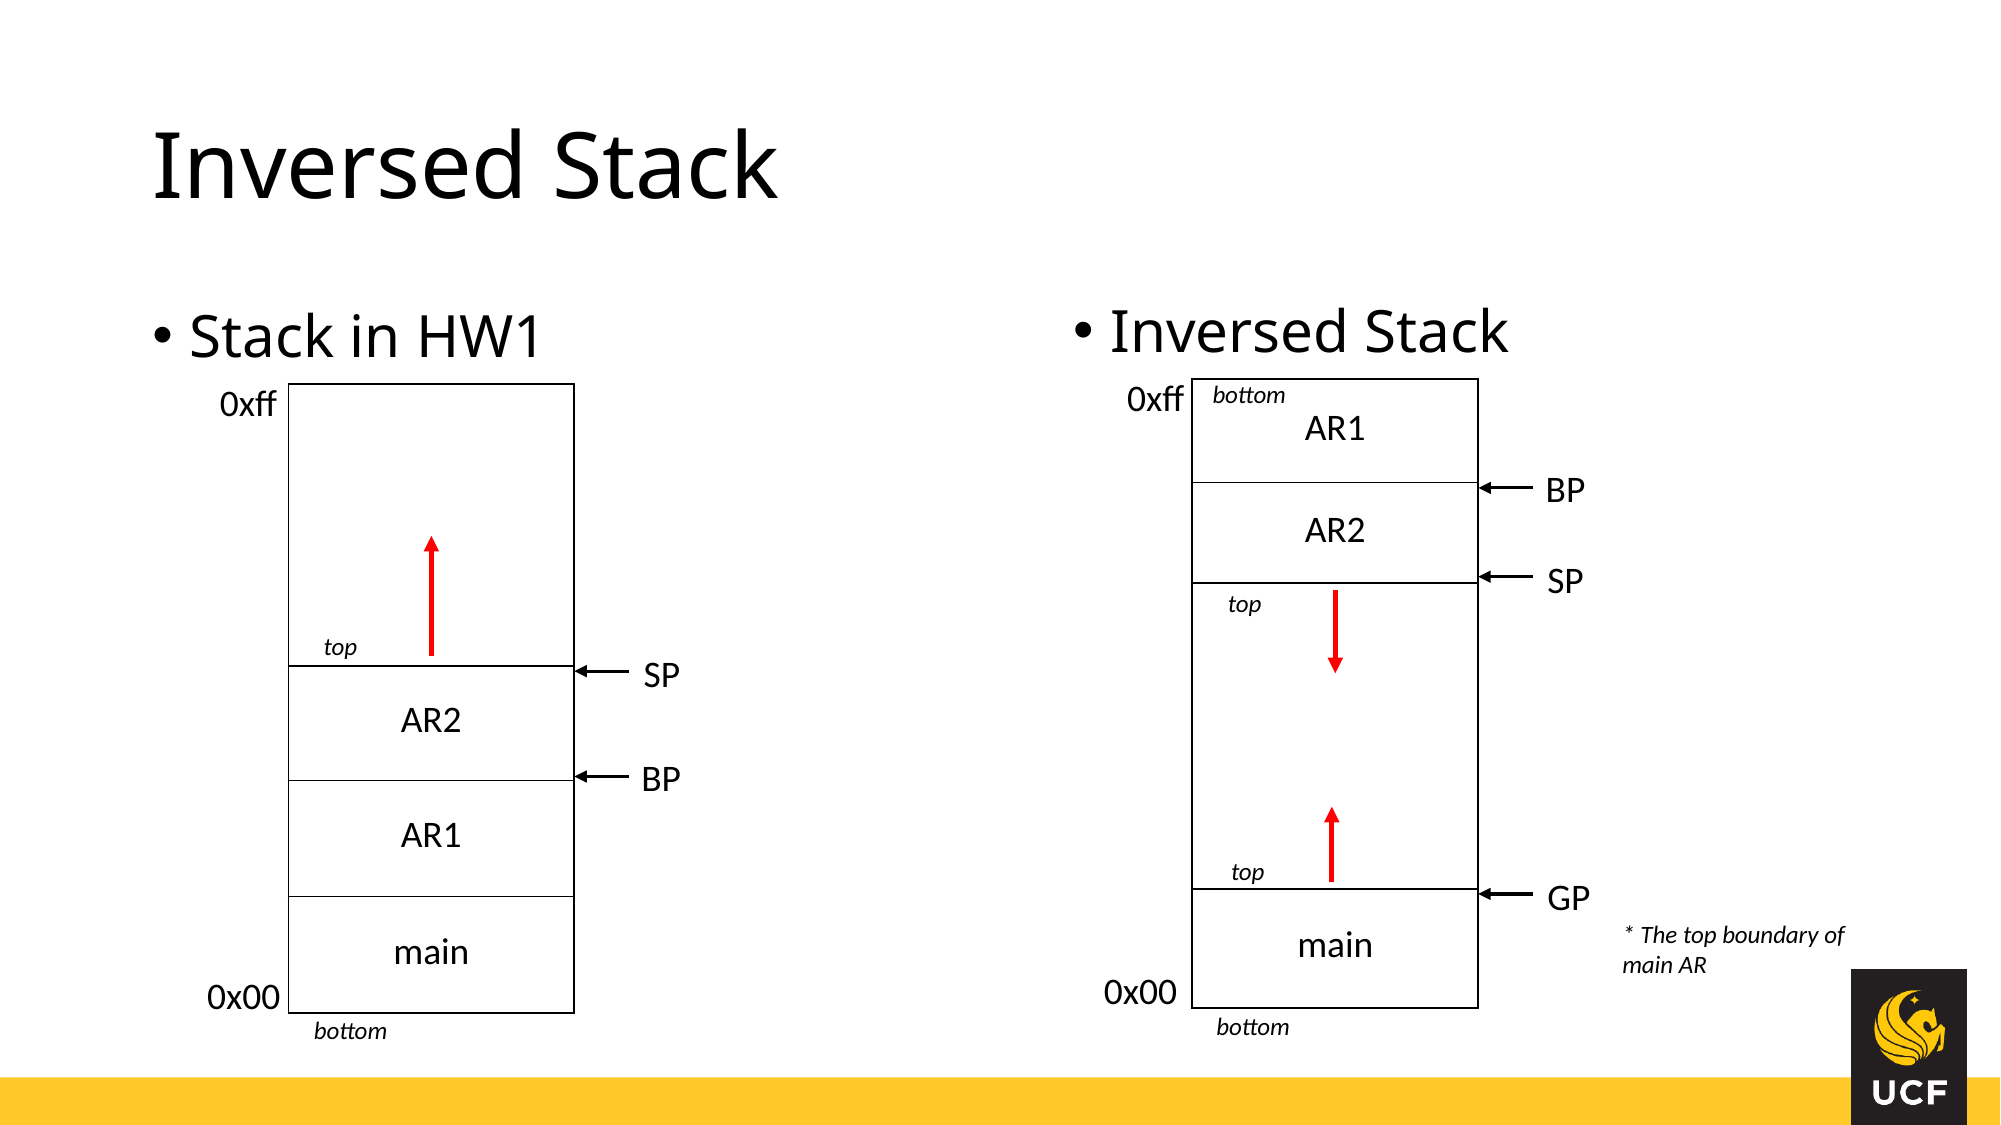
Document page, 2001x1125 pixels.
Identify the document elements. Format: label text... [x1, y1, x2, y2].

text_box bottom [1197, 371, 1315, 416]
list Stack in HW1 [137, 299, 692, 1014]
table_cell main [289, 897, 573, 1012]
table_cell AR2 [1193, 483, 1477, 582]
table_cell main [1193, 890, 1477, 1007]
text_box bottom [299, 1006, 417, 1052]
text_box top [1216, 848, 1283, 893]
text_box top [1213, 580, 1280, 626]
text_box 0xff [1112, 366, 1217, 427]
text_box 0x00 [1089, 959, 1194, 1020]
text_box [1478, 548, 1630, 610]
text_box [574, 642, 726, 704]
table_cell AR1 [289, 781, 573, 896]
picture [1851, 969, 1967, 1125]
text_box 0x00 [192, 964, 297, 1025]
text_box top [309, 623, 376, 669]
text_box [1478, 457, 1628, 519]
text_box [574, 746, 724, 807]
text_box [1478, 865, 1875, 987]
table_cell AR2 [289, 667, 573, 780]
table_header [289, 385, 573, 665]
table_cell [1193, 584, 1477, 888]
text_box Inversed Stack [1058, 294, 1613, 1009]
table_header AR1 [1193, 380, 1477, 482]
title Inversed Stack [137, 59, 1863, 278]
text_box 0xff [204, 371, 309, 432]
text_box bottom [1201, 1003, 1319, 1048]
